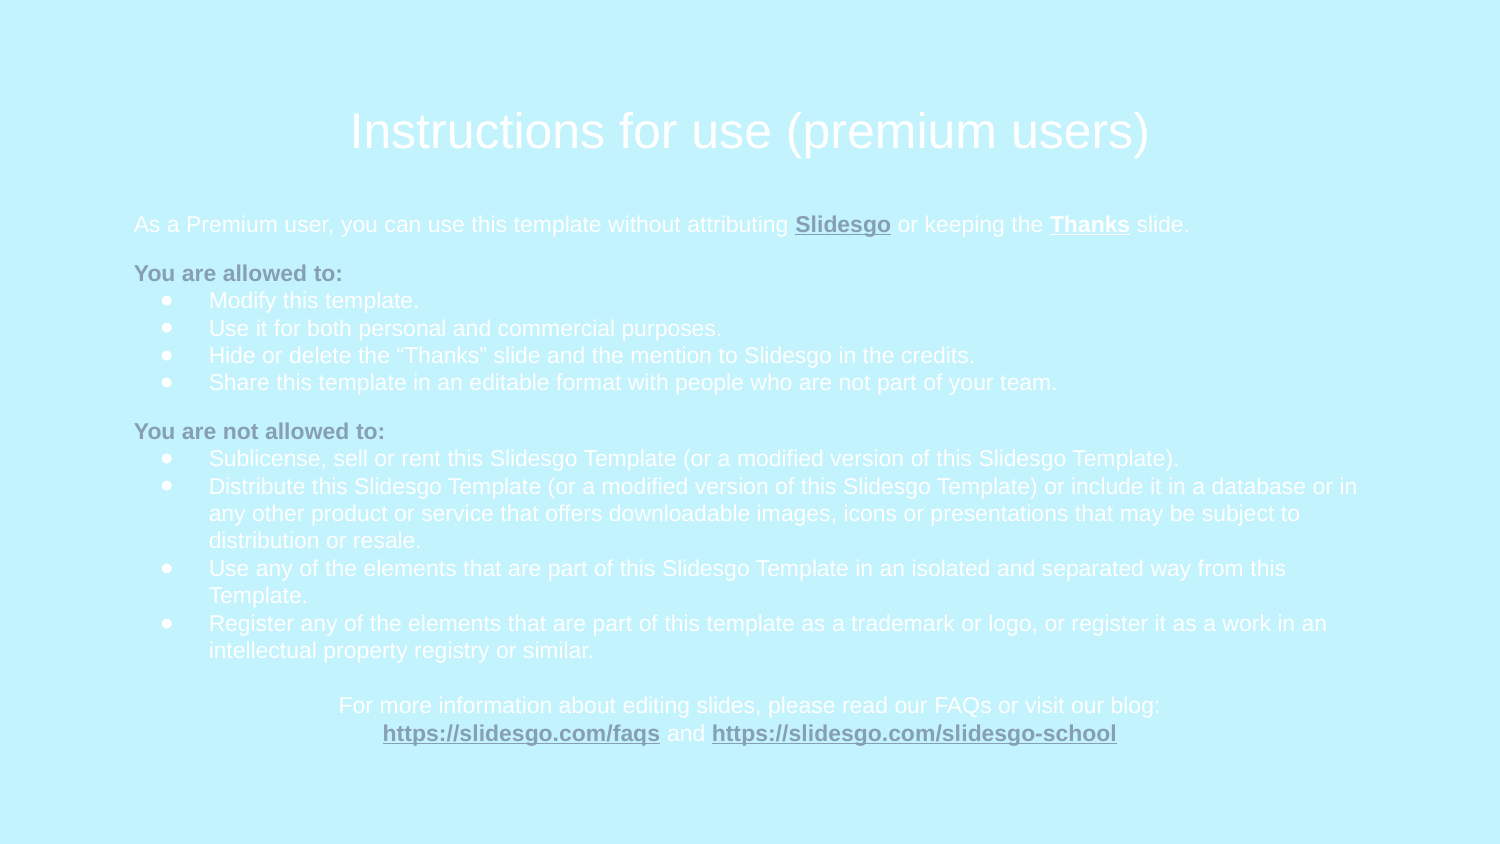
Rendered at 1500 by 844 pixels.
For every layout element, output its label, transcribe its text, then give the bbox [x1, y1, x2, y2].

text_box As a Premium user, you can use this template without attributing Slidesgo or keeping the Thanks slide. You are allowed to: Modify this template. Use it for both personal and commercial purposes. Hide or delete the “Thanks” slide and the mention to Slidesgo in the credits. Share this template in an editable format with people who are not part of your team. You are not allowed to: Sublicense, sell or rent this Slidesgo Template (or a modified version of this Slidesgo Template). Distribute this Slidesgo Template (or a modified version of this Slidesgo Template) or include it in a database or in any other product or service that offers downloadable images, icons or presentations that may be subject to distribution or resale. Use any of the elements that are part of this Slidesgo Template in an isolated and separated way from this Template. Register any of the elements that are part of this template as a trademark or logo, or register it as a work in an intellectual property registry or similar. For more information about editing slides, please read our FAQs or visit our blog: https://slidesgo.com/faqs and https://slidesgo.com/slidesgo-school [118, 194, 1382, 760]
title Instructions for use (premium users) [118, 83, 1382, 163]
